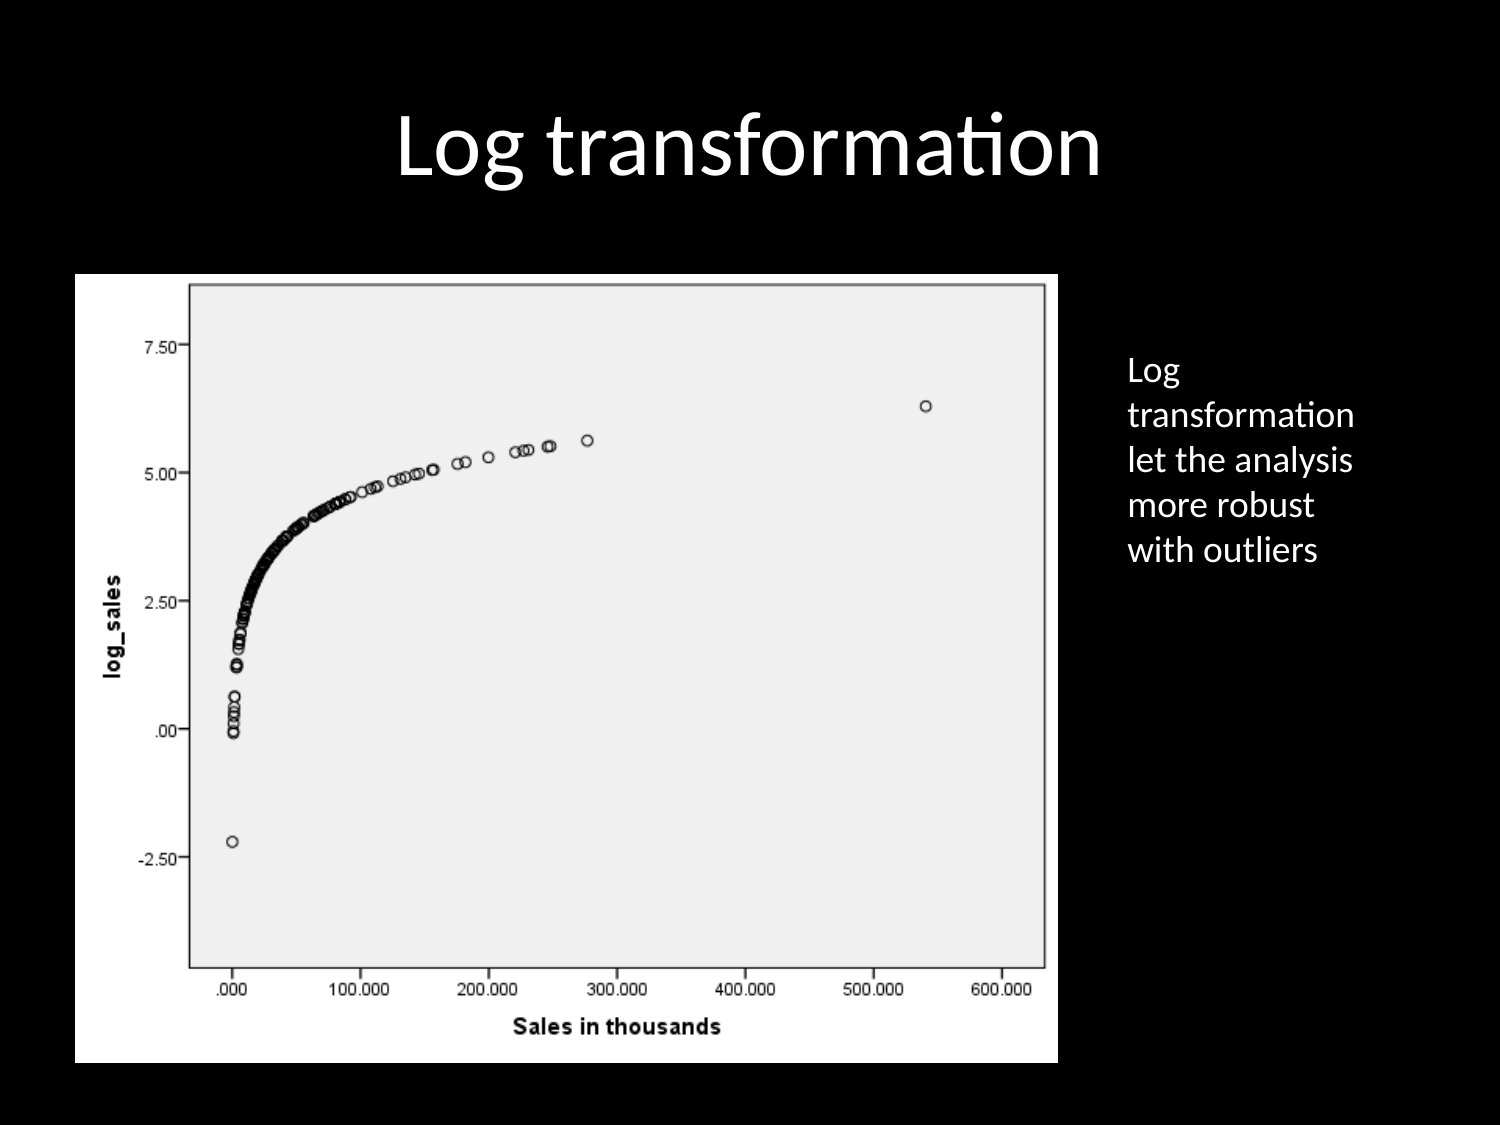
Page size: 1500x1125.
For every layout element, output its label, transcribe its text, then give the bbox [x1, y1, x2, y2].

text_box Log transformation let the analysis more robust with outliers [1112, 337, 1388, 578]
title Log transformation [75, 45, 1425, 233]
picture [74, 274, 1058, 1063]
